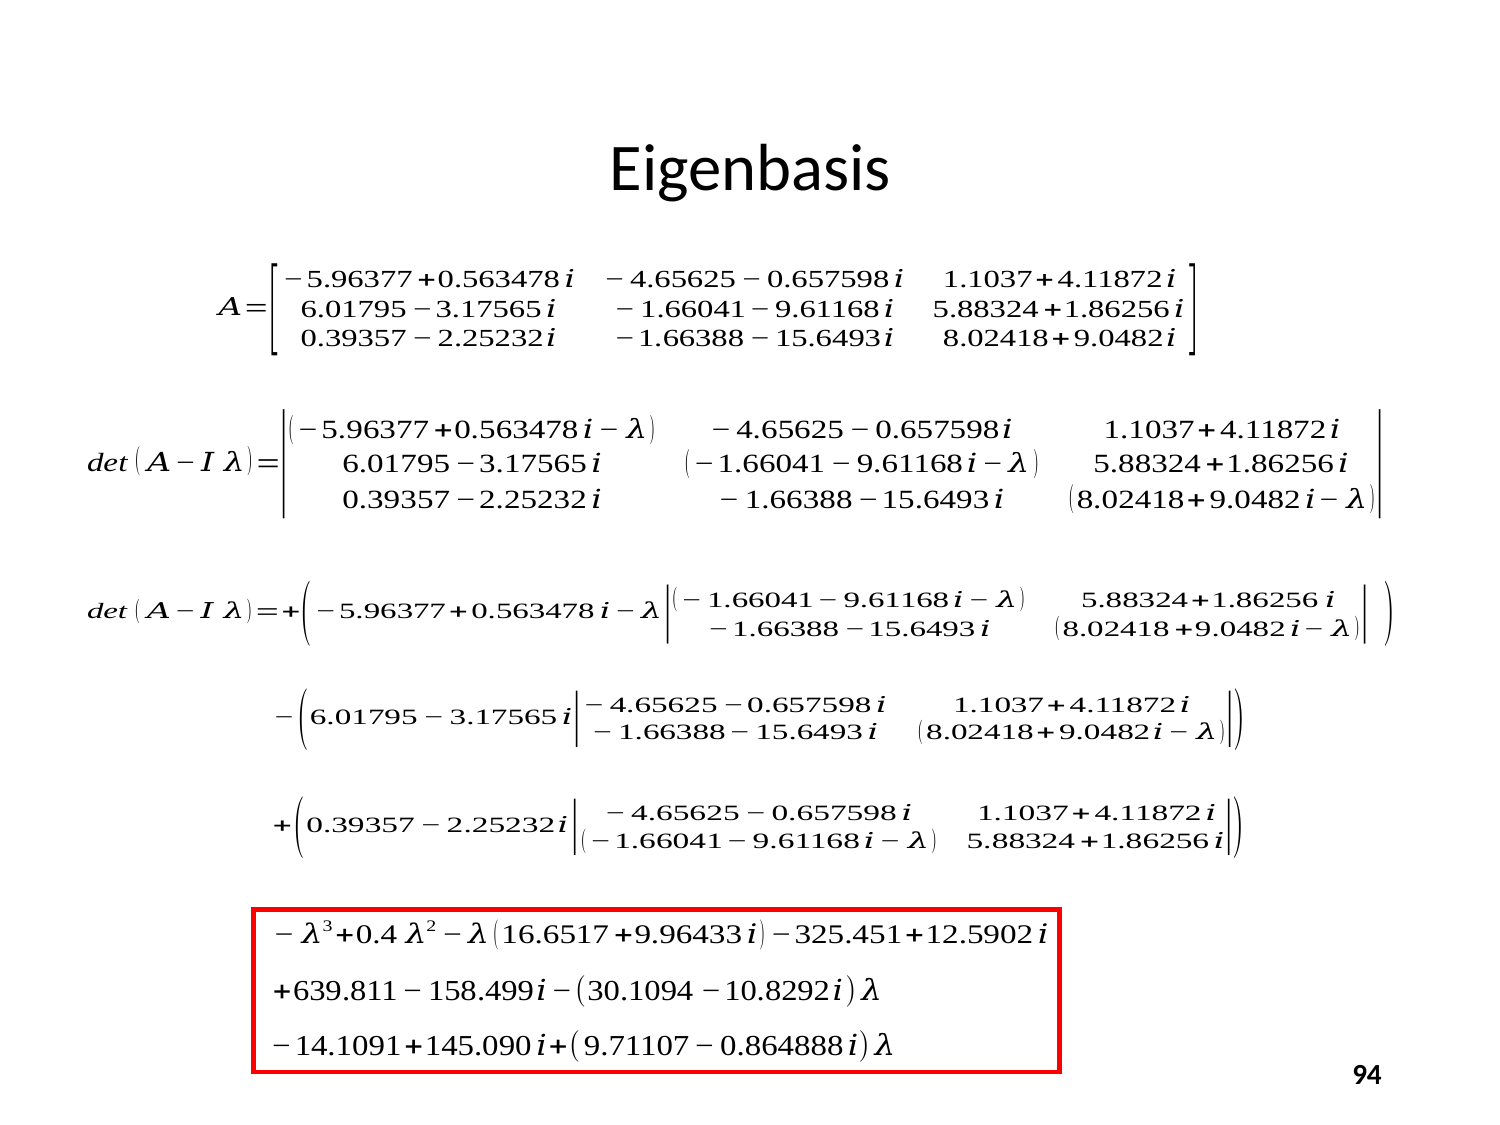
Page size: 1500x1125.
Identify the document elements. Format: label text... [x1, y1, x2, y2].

text_box [252, 909, 1060, 1073]
title Eigenbasis [103, 59, 1397, 278]
slide_number 94 [1059, 1042, 1397, 1103]
